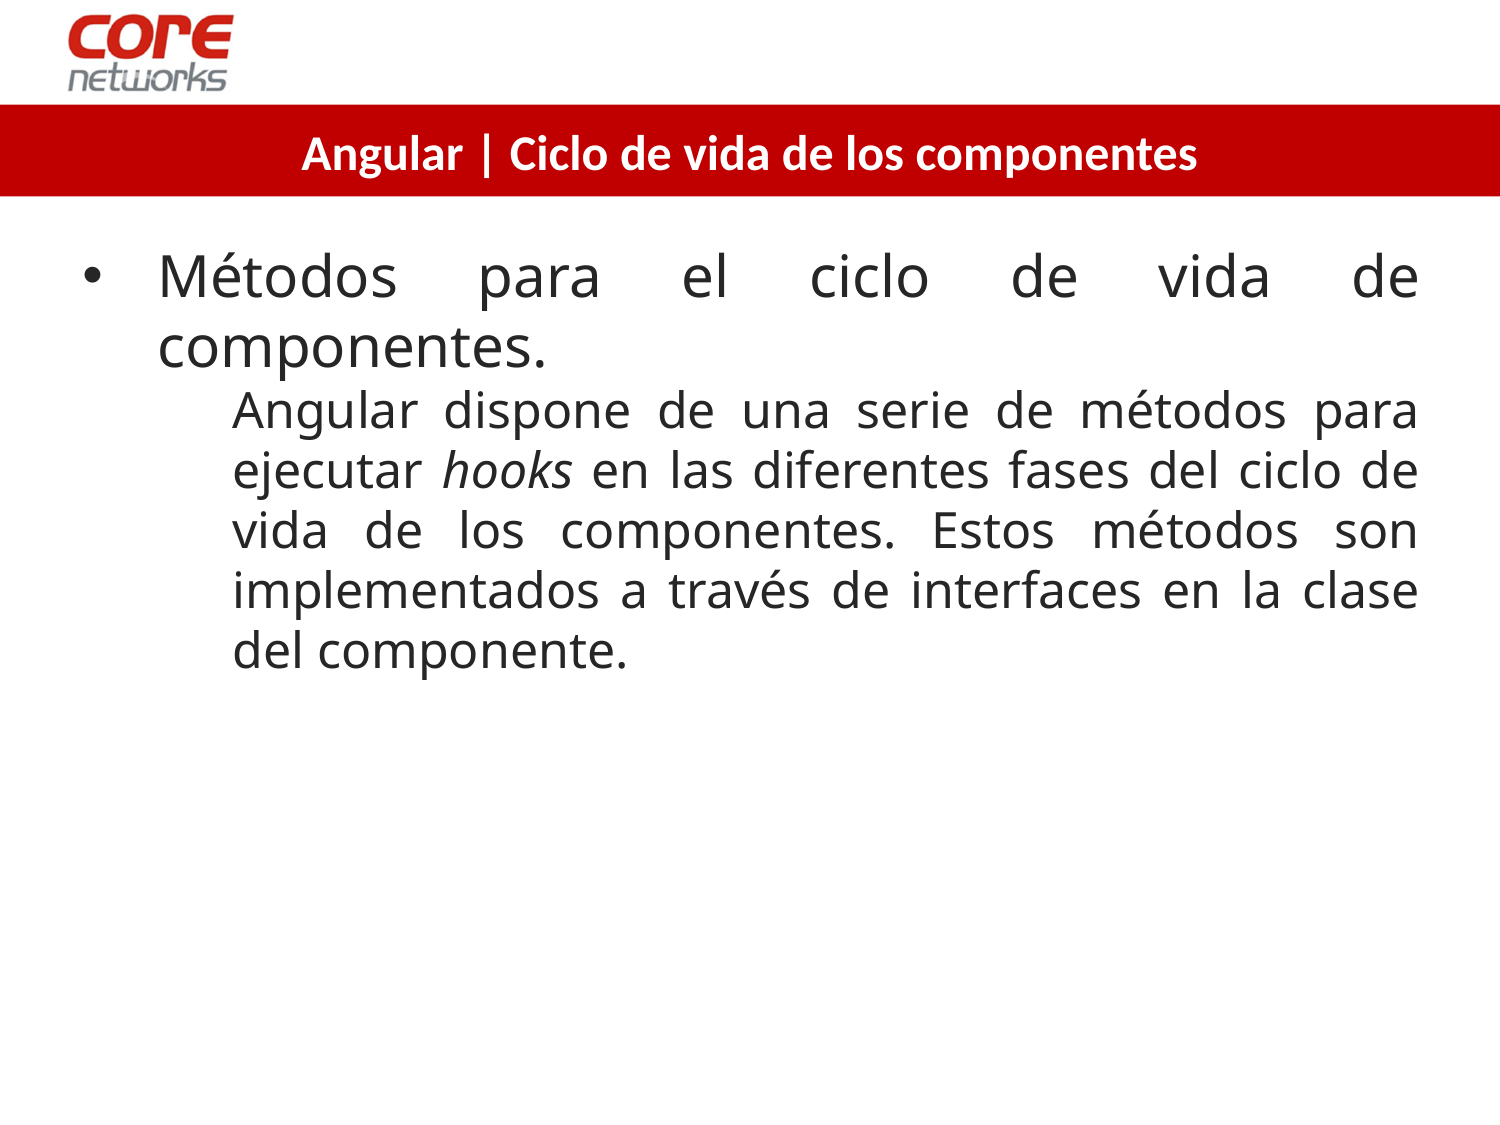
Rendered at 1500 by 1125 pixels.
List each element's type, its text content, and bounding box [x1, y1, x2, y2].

picture [67, 9, 235, 95]
text_box Angular | Ciclo de vida de los componentes [0, 102, 1500, 198]
text_box Métodos para el ciclo de vida de componentes. Angular dispone de una serie de métodos para ejecutar hooks en las diferentes fases del ciclo de vida de los componentes. Estos métodos son implementados a través de interfaces en la clase del componente. [67, 231, 1435, 732]
